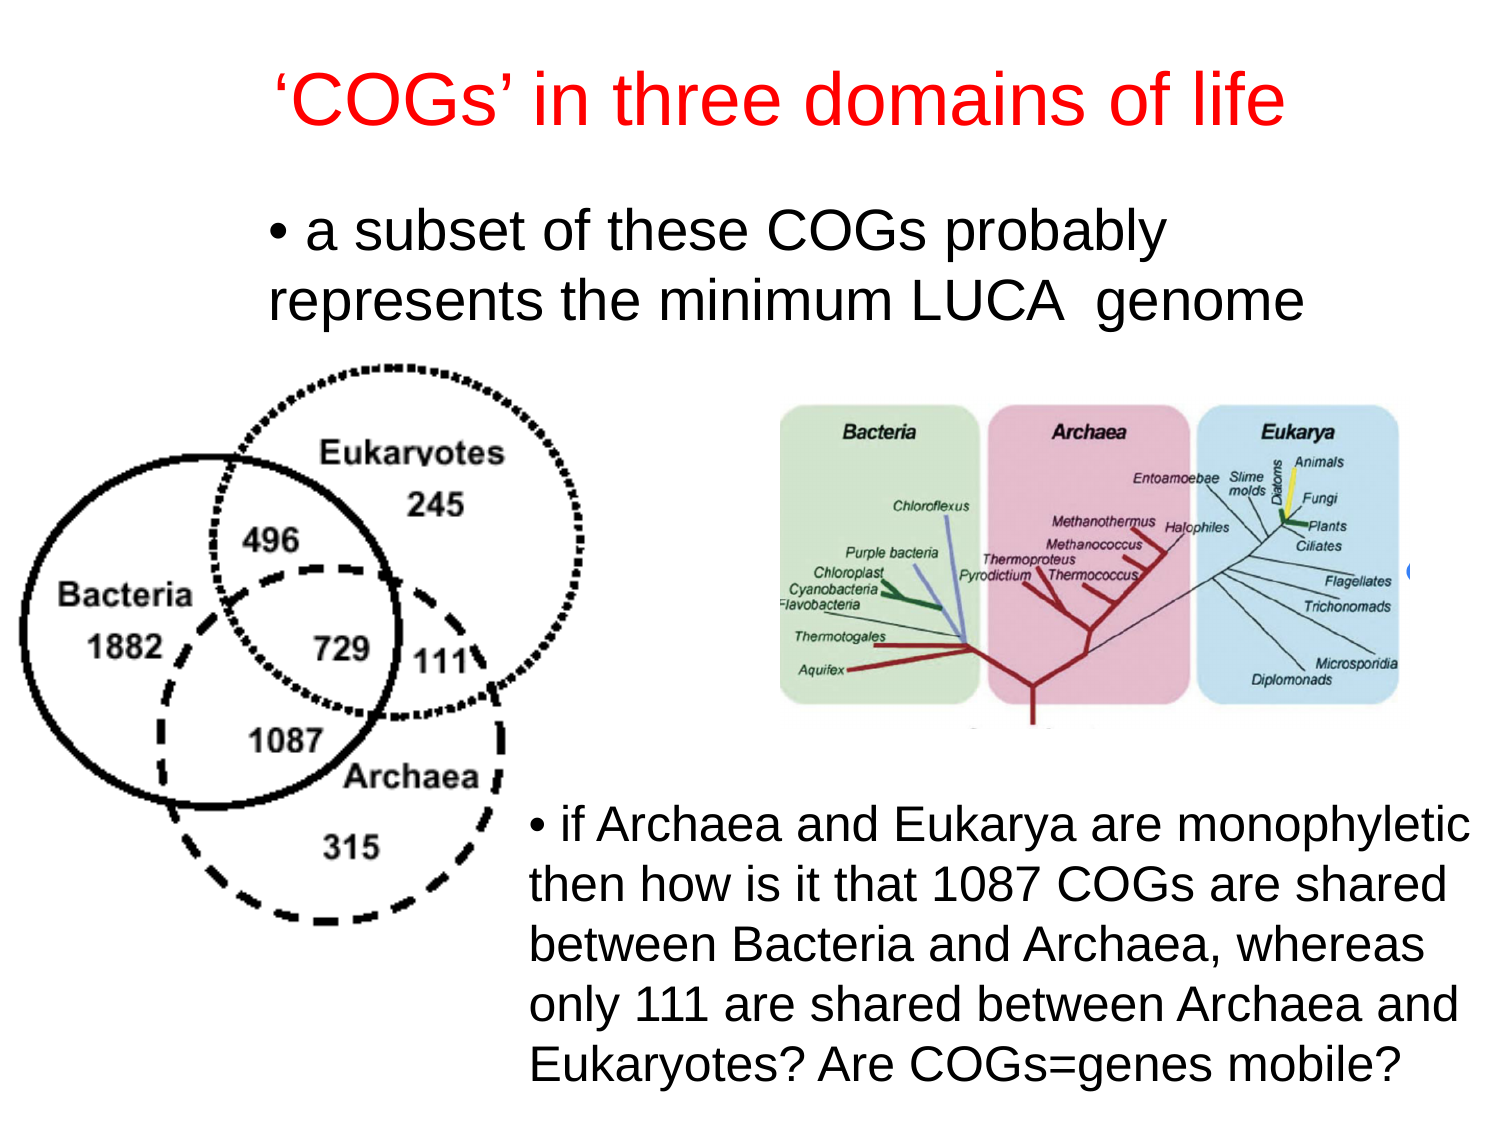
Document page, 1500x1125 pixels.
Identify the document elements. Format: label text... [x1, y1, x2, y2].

text_box • if Archaea and Eukarya are monophyletic then how is it that 1087 COGs are shared between Bacteria and Archaea, whereas only 111 are shared between Archaea and Eukaryotes? Are COGs=genes mobile? [513, 783, 1500, 1099]
picture [2, 354, 608, 941]
text_box ‘COGs’ in three domains of life [258, 42, 1303, 148]
picture [780, 396, 1410, 729]
text_box • a subset of these COGs probably represents the minimum LUCA genome [253, 184, 1471, 340]
